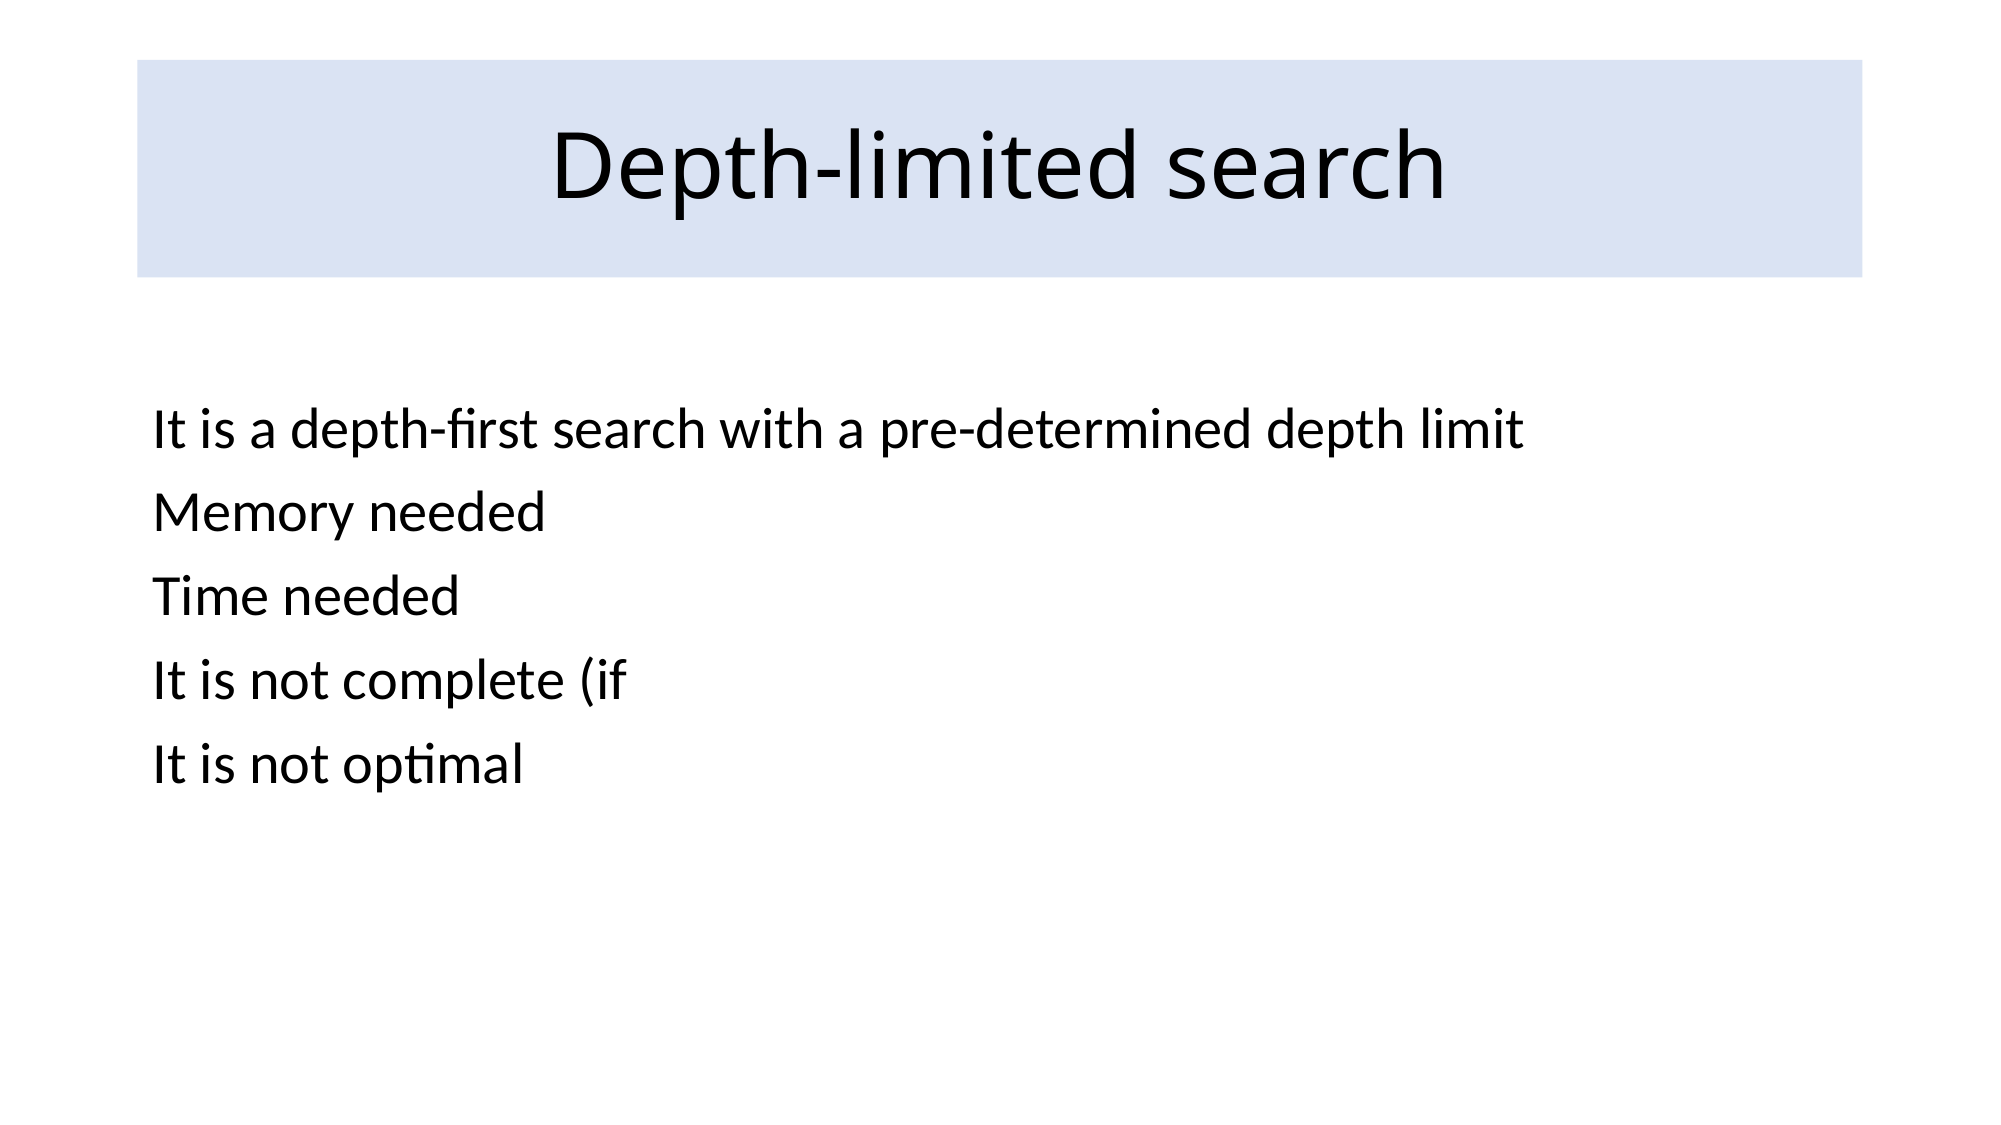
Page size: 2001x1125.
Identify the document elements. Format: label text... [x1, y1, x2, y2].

title Depth-limited search [137, 59, 1863, 278]
